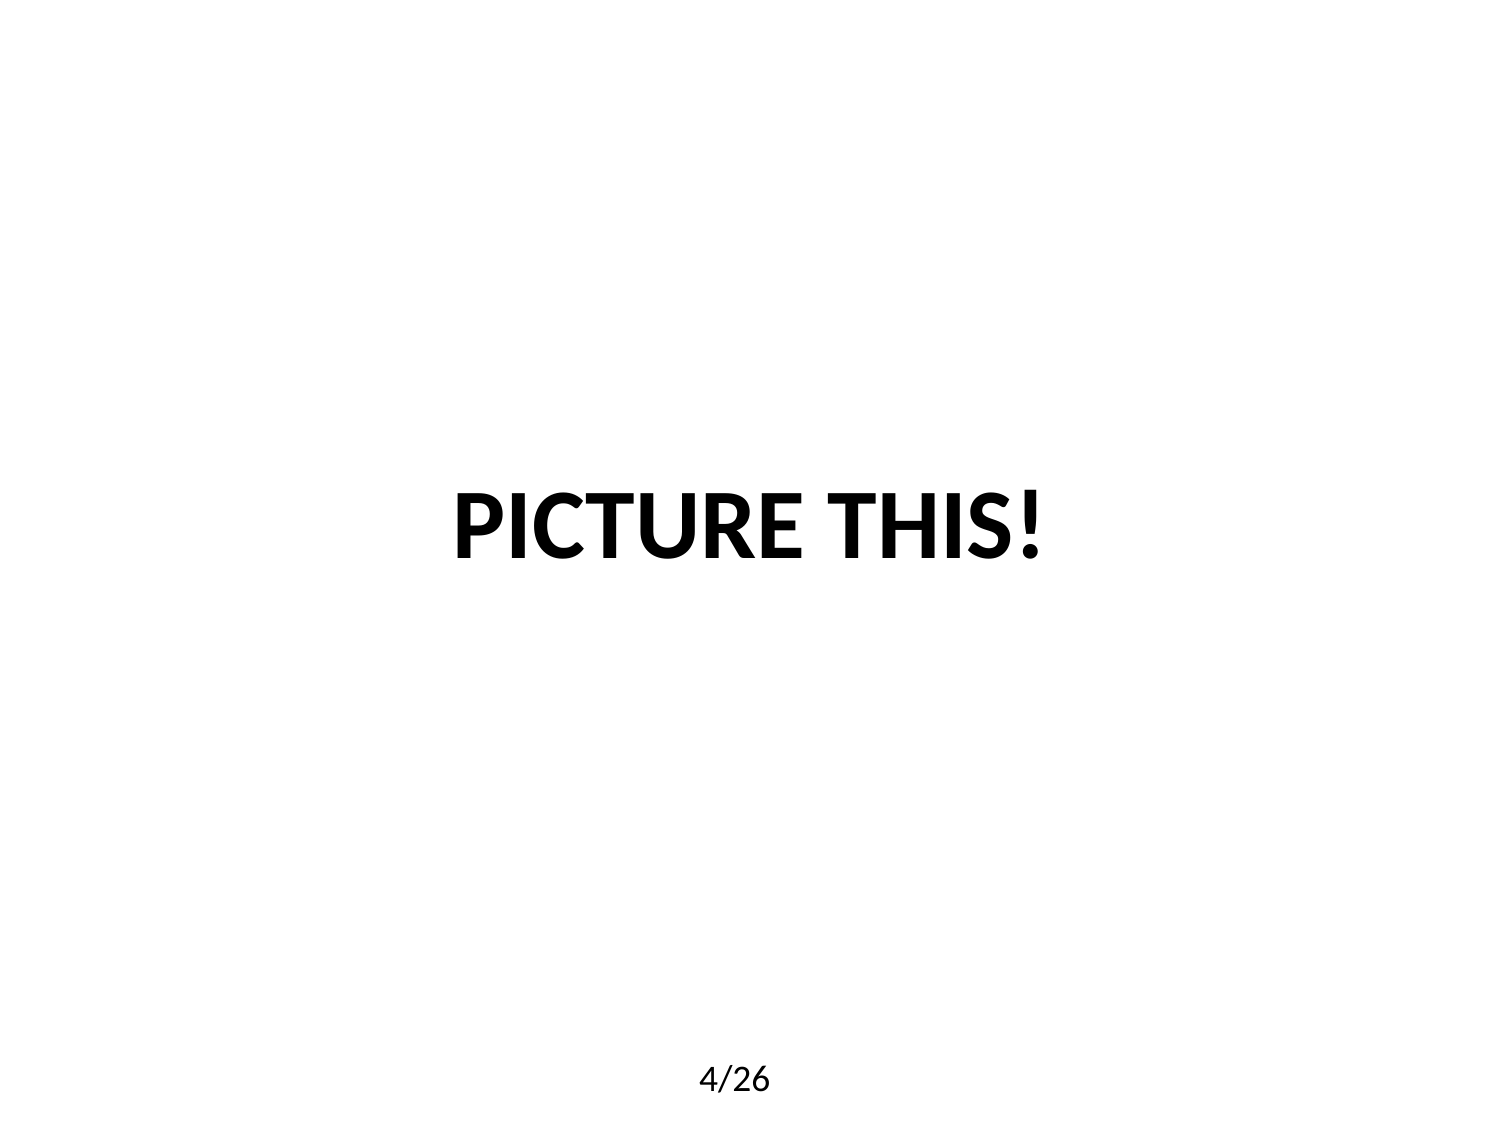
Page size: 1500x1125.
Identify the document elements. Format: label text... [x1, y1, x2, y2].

title Picture this! [112, 450, 1388, 675]
